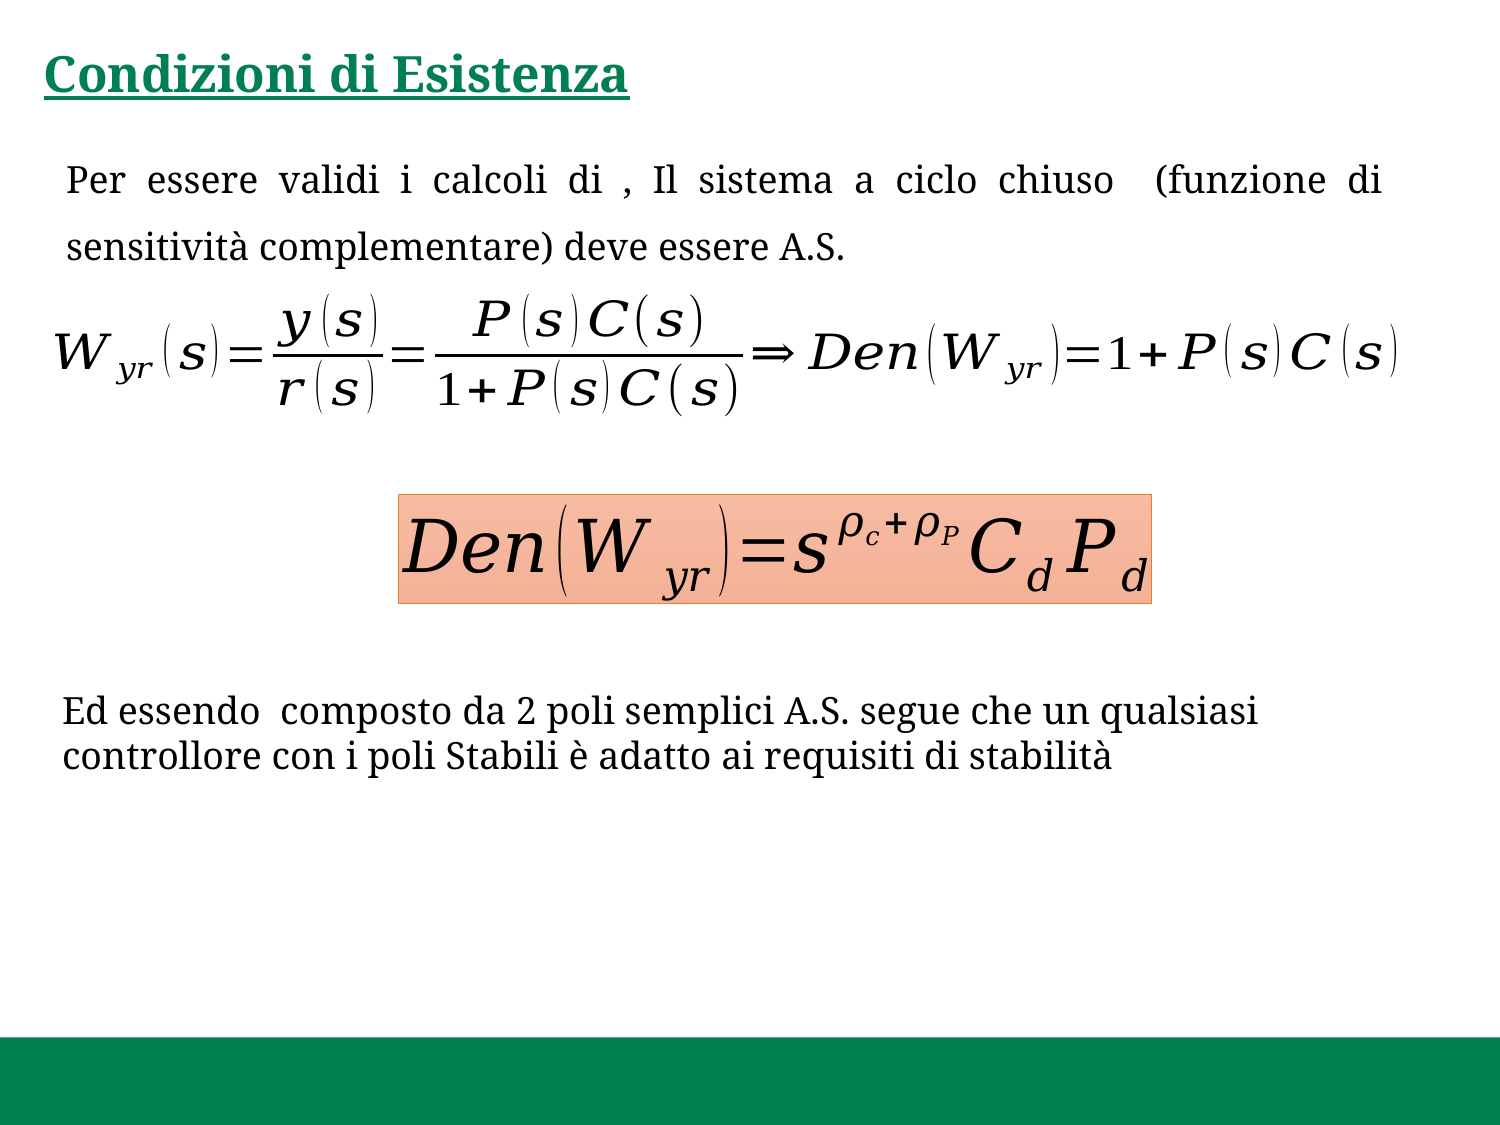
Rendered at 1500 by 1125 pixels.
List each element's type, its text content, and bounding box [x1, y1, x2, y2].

text_box Condizioni di Esistenza [28, 35, 646, 110]
text_box [0, 1037, 1500, 1125]
